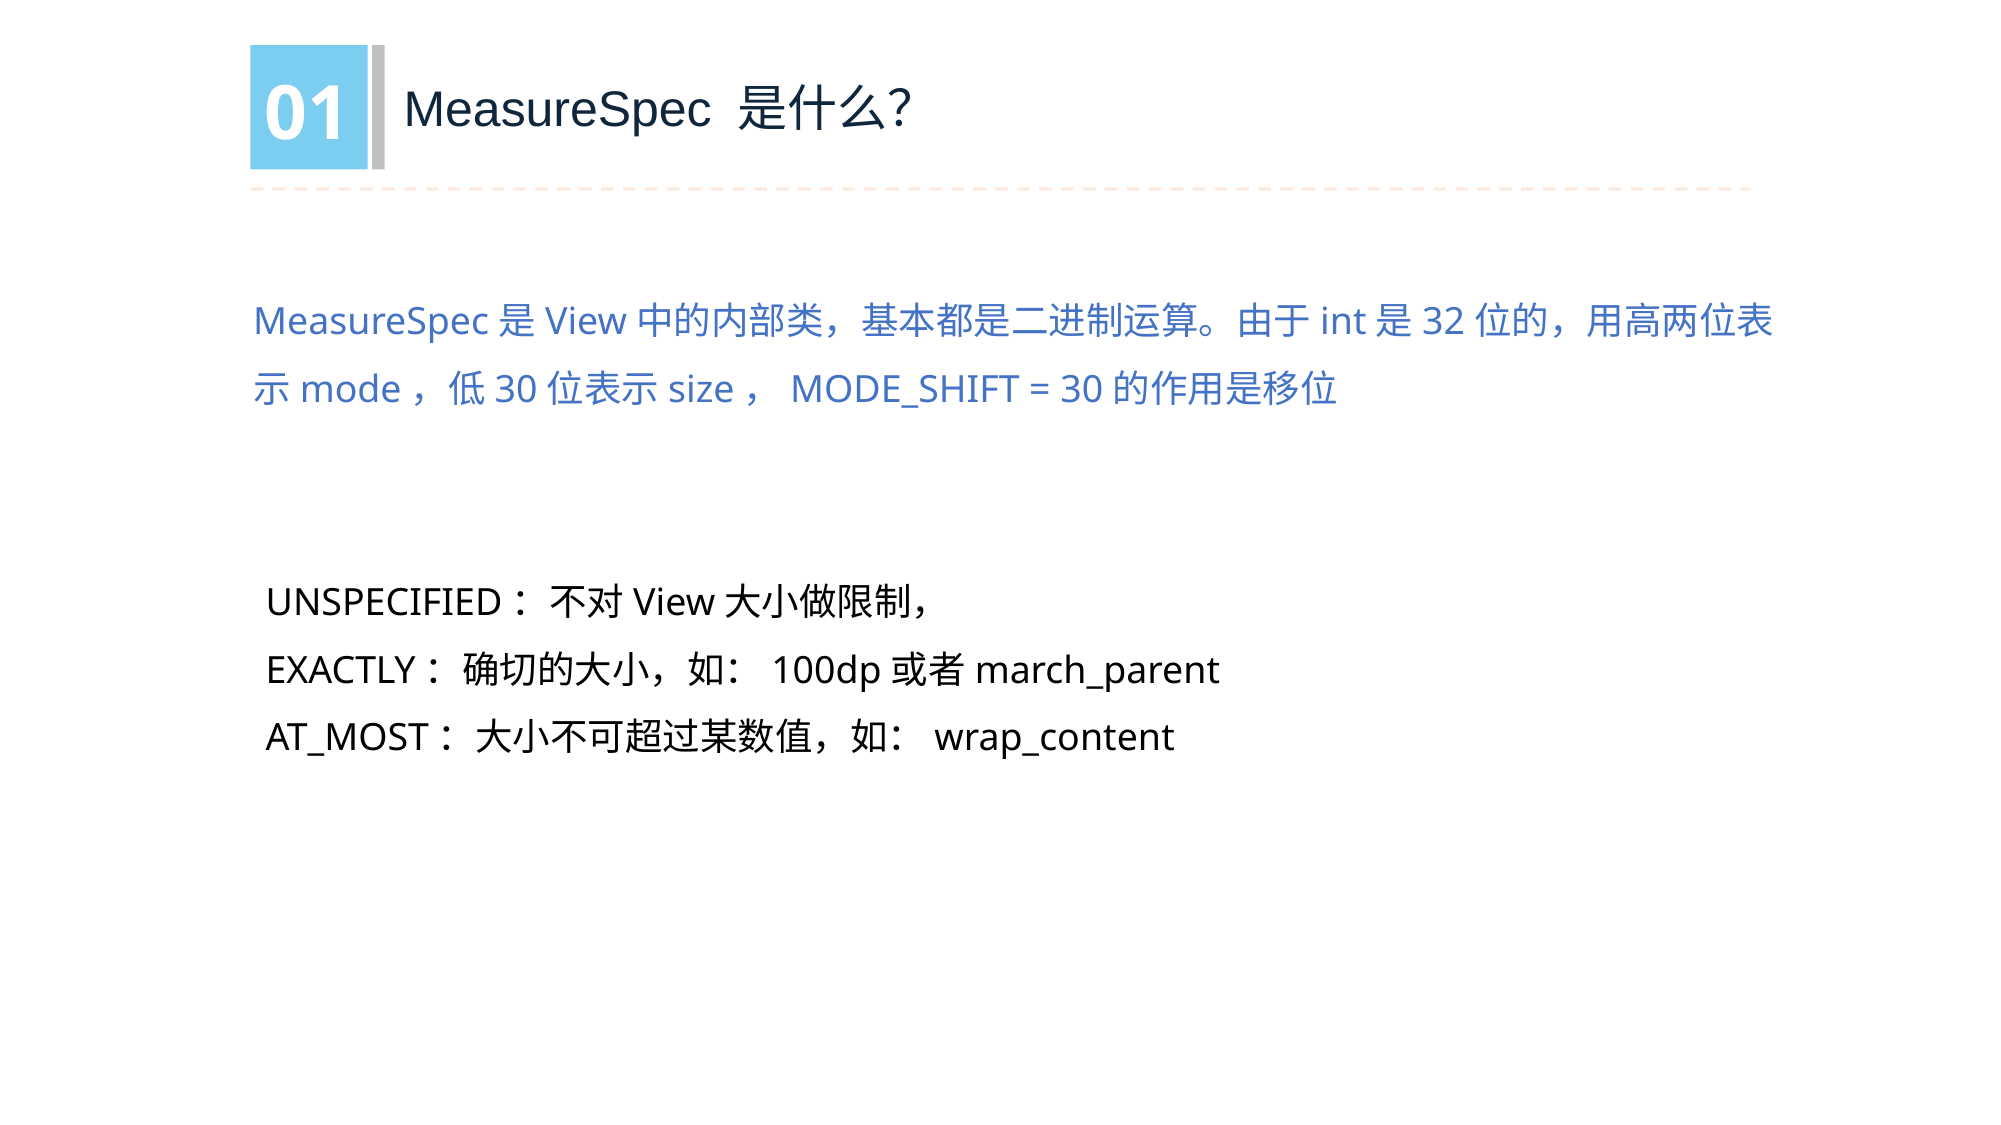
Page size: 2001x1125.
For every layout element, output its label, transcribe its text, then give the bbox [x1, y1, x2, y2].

text_box MeasureSpec是View中的内部类，基本都是二进制运算。由于int是32位的，用高两位表示mode，低30位表示size，MODE_SHIFT = 30的作用是移位 [238, 267, 1793, 417]
text_box [250, 45, 368, 56]
text_box UNSPECIFIED：不对View大小做限制， EXACTLY：确切的大小，如：100dp或者march_parent AT_MOST：大小不可超过某数值，如：wrap_content [250, 548, 1434, 811]
text_box [250, 162, 368, 170]
text_box [372, 45, 385, 56]
text_box [372, 162, 385, 170]
text_box MeasureSpec 是什么？ [388, 69, 1296, 145]
text_box 01 [250, 56, 385, 162]
